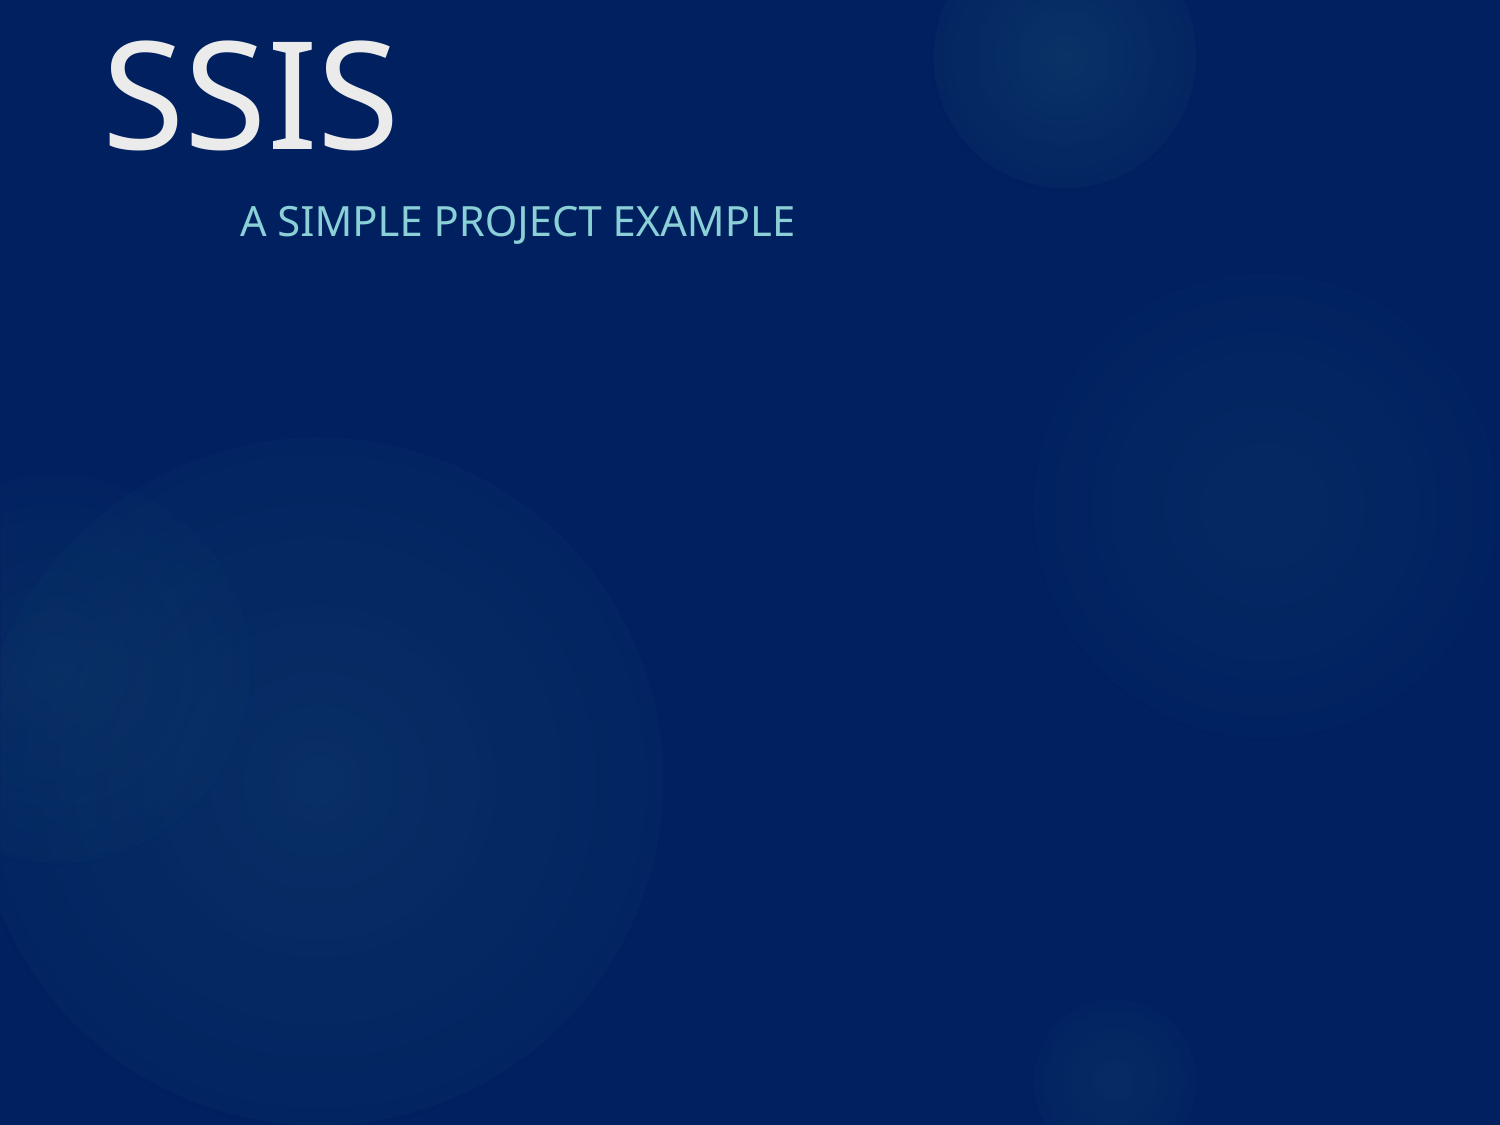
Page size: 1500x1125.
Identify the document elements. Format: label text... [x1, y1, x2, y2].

subtitle A Simple project example [225, 187, 1275, 275]
title SSIS [87, 50, 1363, 188]
